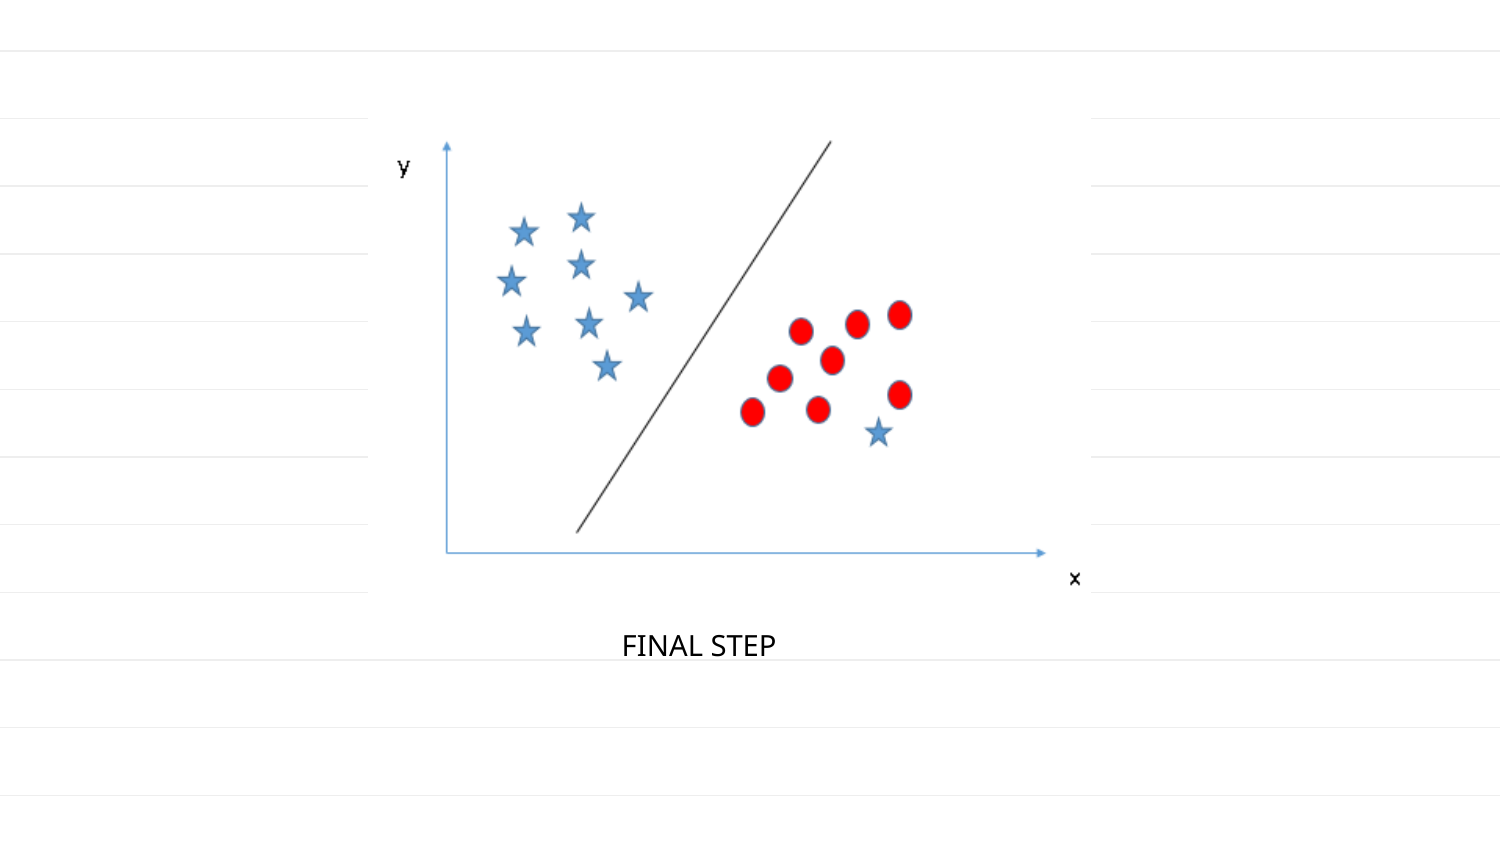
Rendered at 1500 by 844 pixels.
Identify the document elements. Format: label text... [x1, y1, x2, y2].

picture [368, 111, 1091, 598]
text_box FINAL STEP [606, 612, 894, 677]
